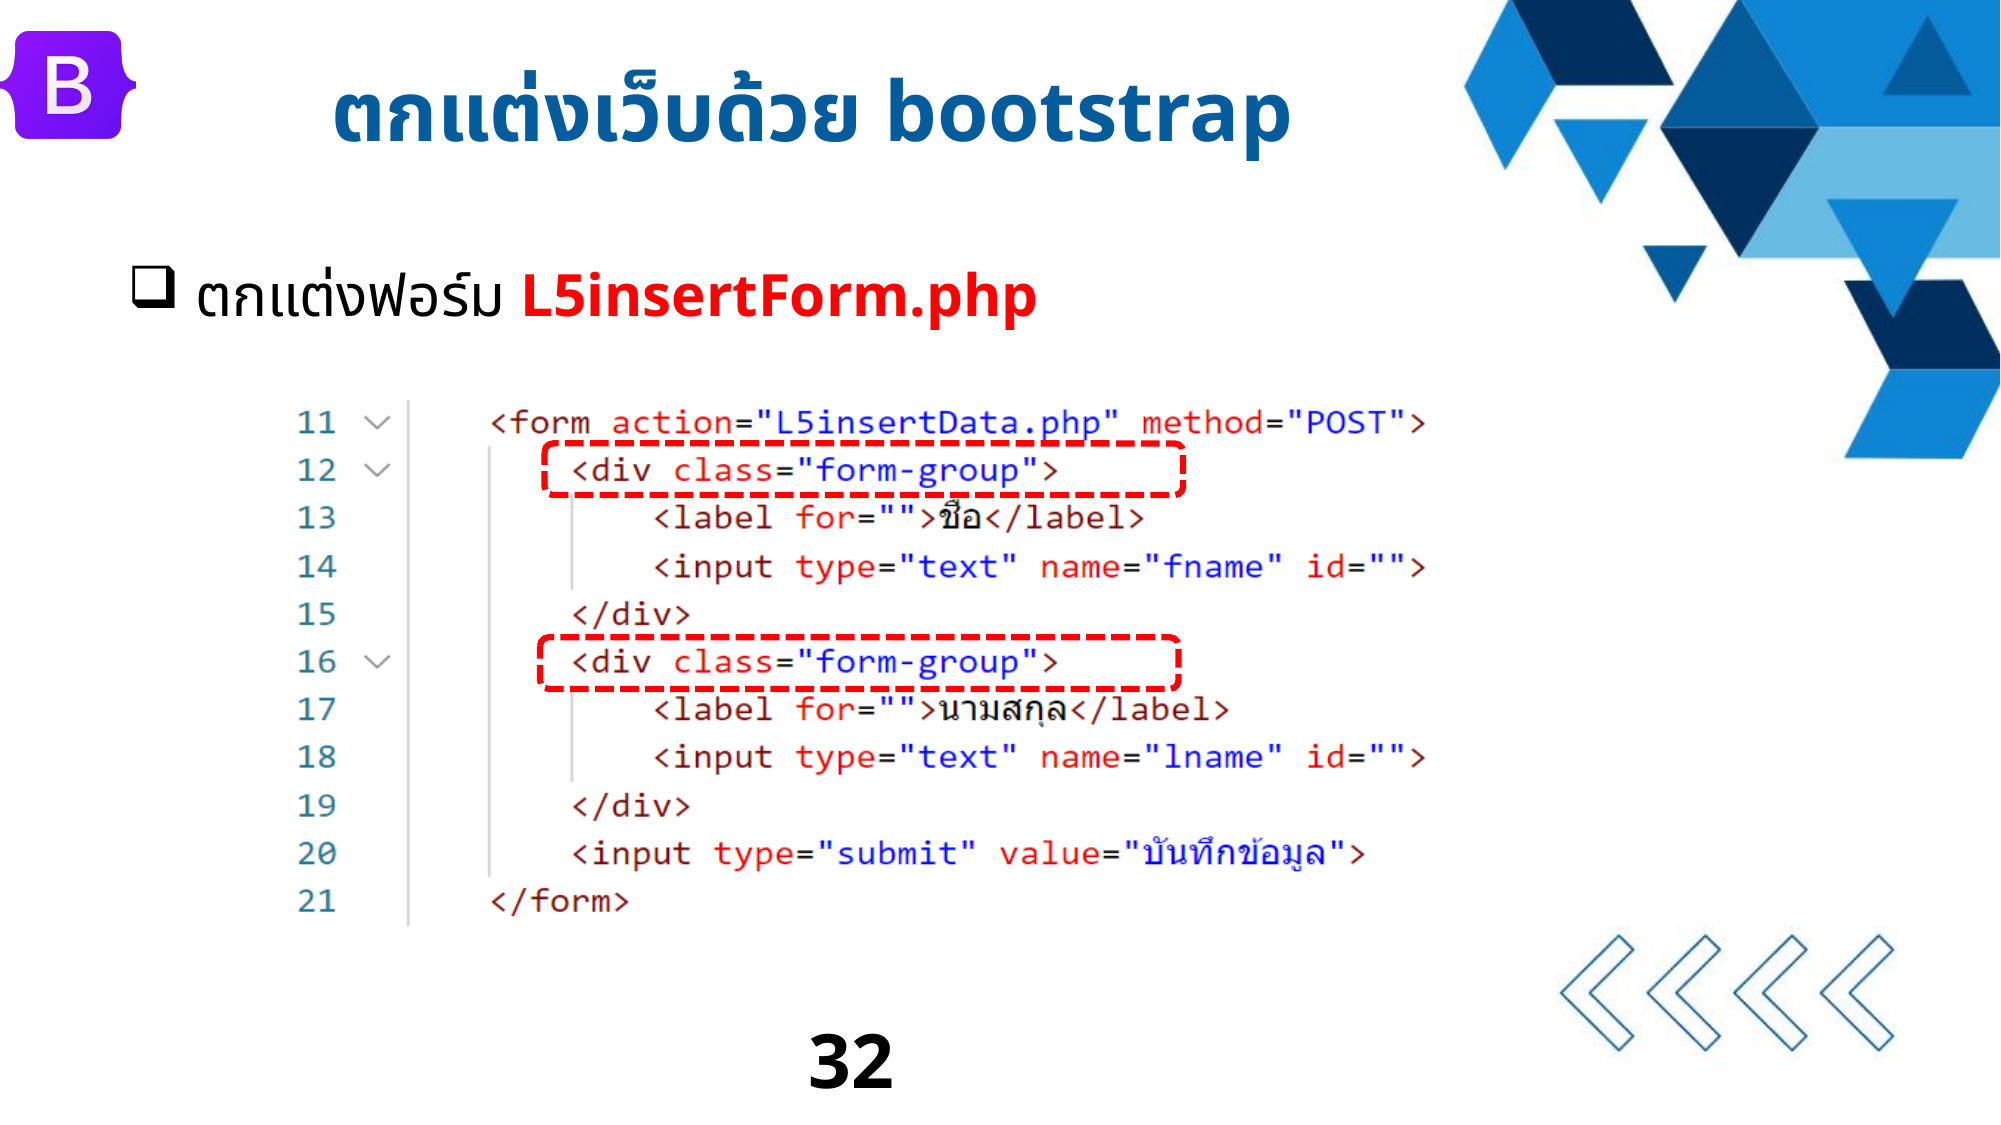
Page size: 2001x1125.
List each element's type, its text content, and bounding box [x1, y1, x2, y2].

list ตกแต่งฟอร์ม L5insertForm.php [112, 258, 1888, 425]
slide_number 32 [626, 1035, 1077, 1096]
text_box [279, 399, 1671, 927]
text_box ตกแต่งเว็บด้วย bootstrap [330, 58, 1449, 159]
picture [0, 0, 2001, 1125]
